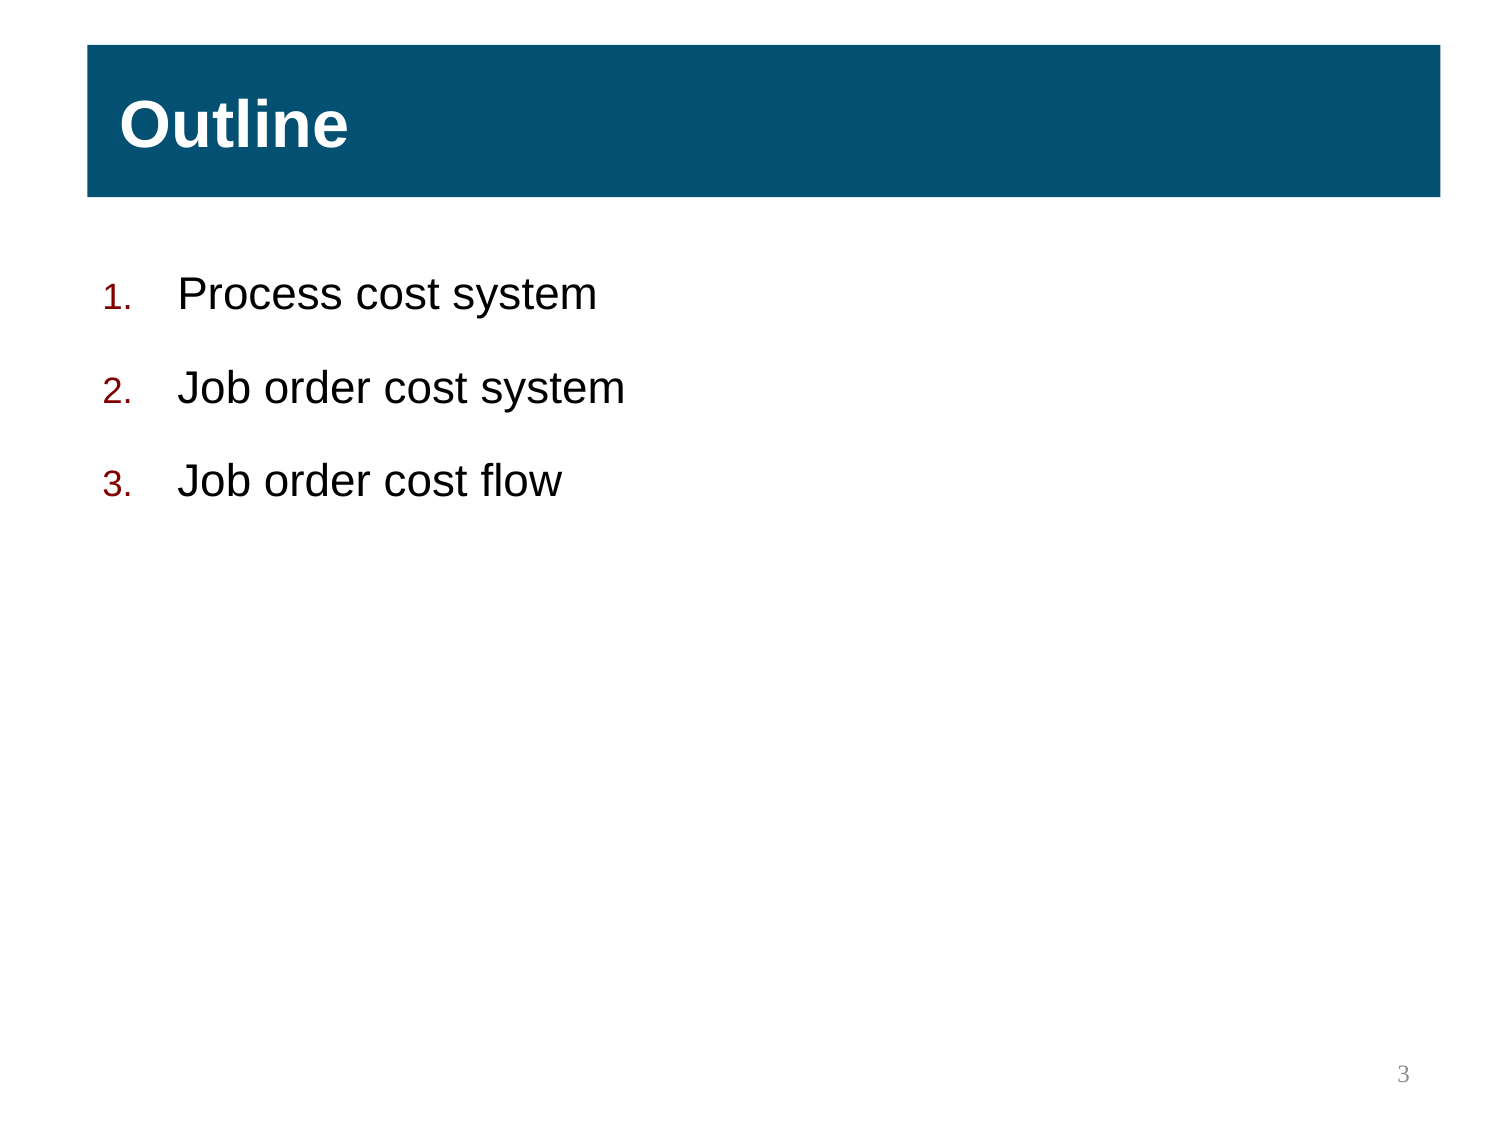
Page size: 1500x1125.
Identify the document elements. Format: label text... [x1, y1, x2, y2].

slide_number 3 [1074, 1042, 1425, 1103]
text_box Outline [87, 44, 1441, 198]
text_box Process cost system Job order cost system Job order cost flow [87, 242, 1363, 514]
